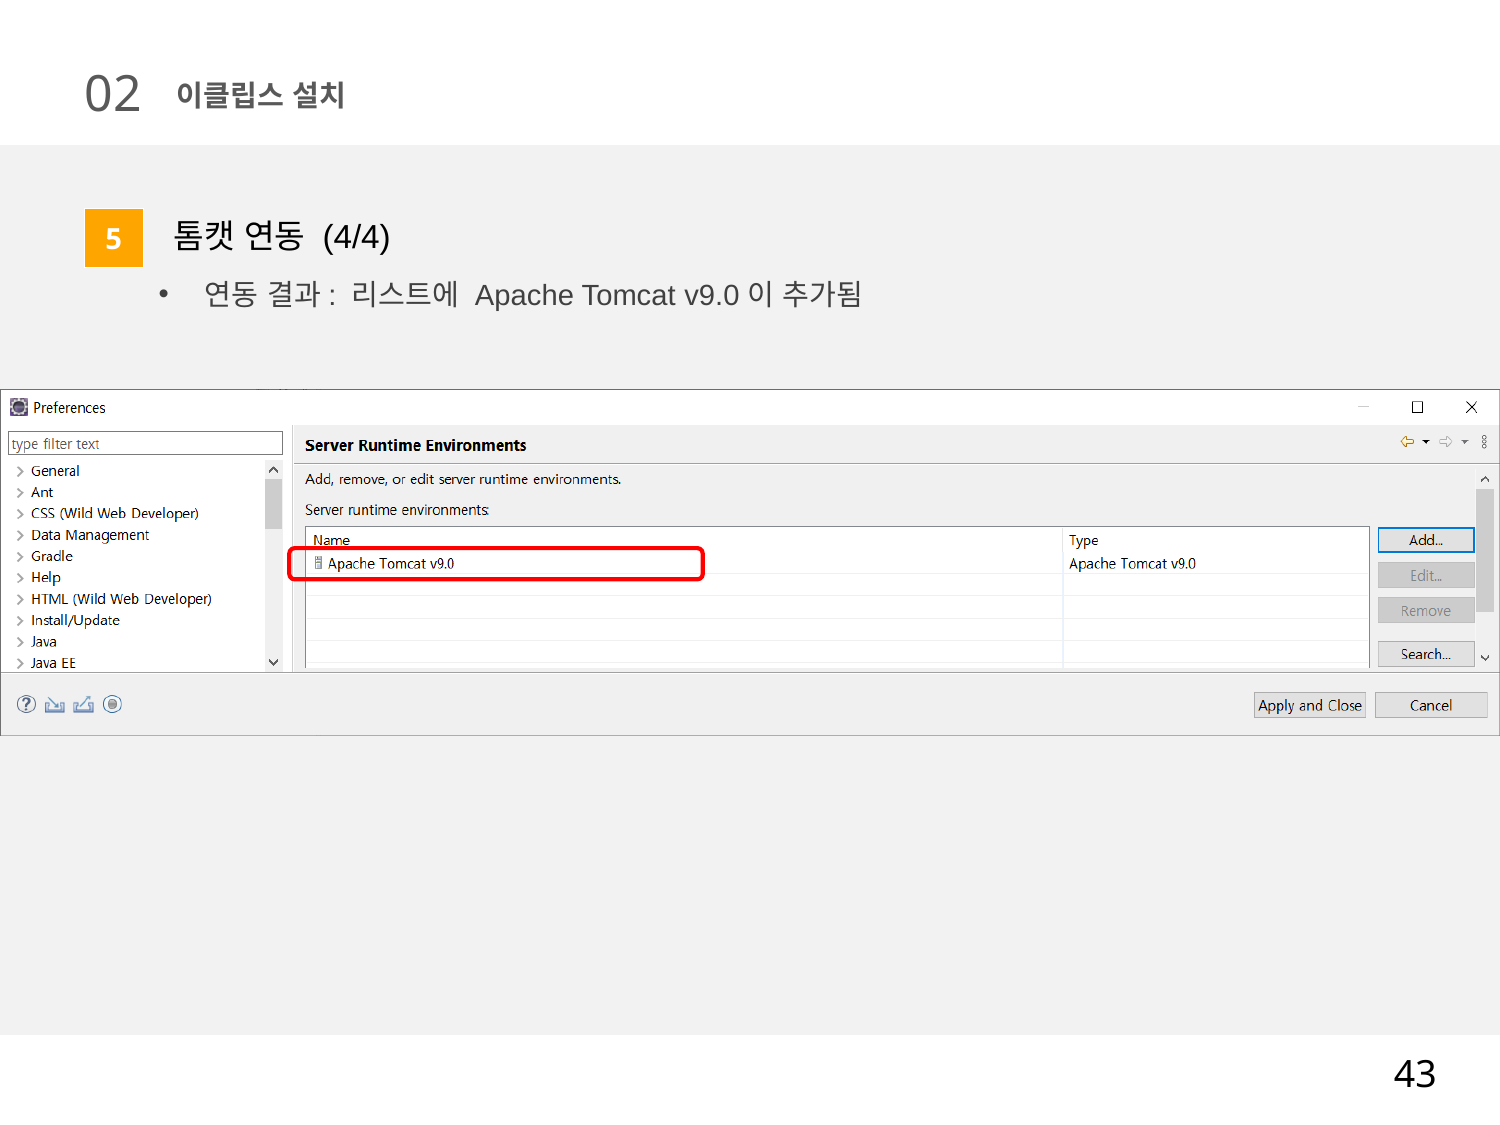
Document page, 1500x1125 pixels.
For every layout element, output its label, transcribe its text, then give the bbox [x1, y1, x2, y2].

picture [0, 389, 1500, 736]
table_header 5 [85, 209, 143, 267]
text_box 이클립스 설치 [161, 69, 362, 120]
text_box 02 [70, 54, 158, 130]
slide_number 43 [1379, 1043, 1468, 1103]
text_box 톰캣 연동 (4/4) 연동 결과: 리스트에 Apache Tomcat v9.0이 추가됨 [77, 208, 1435, 319]
